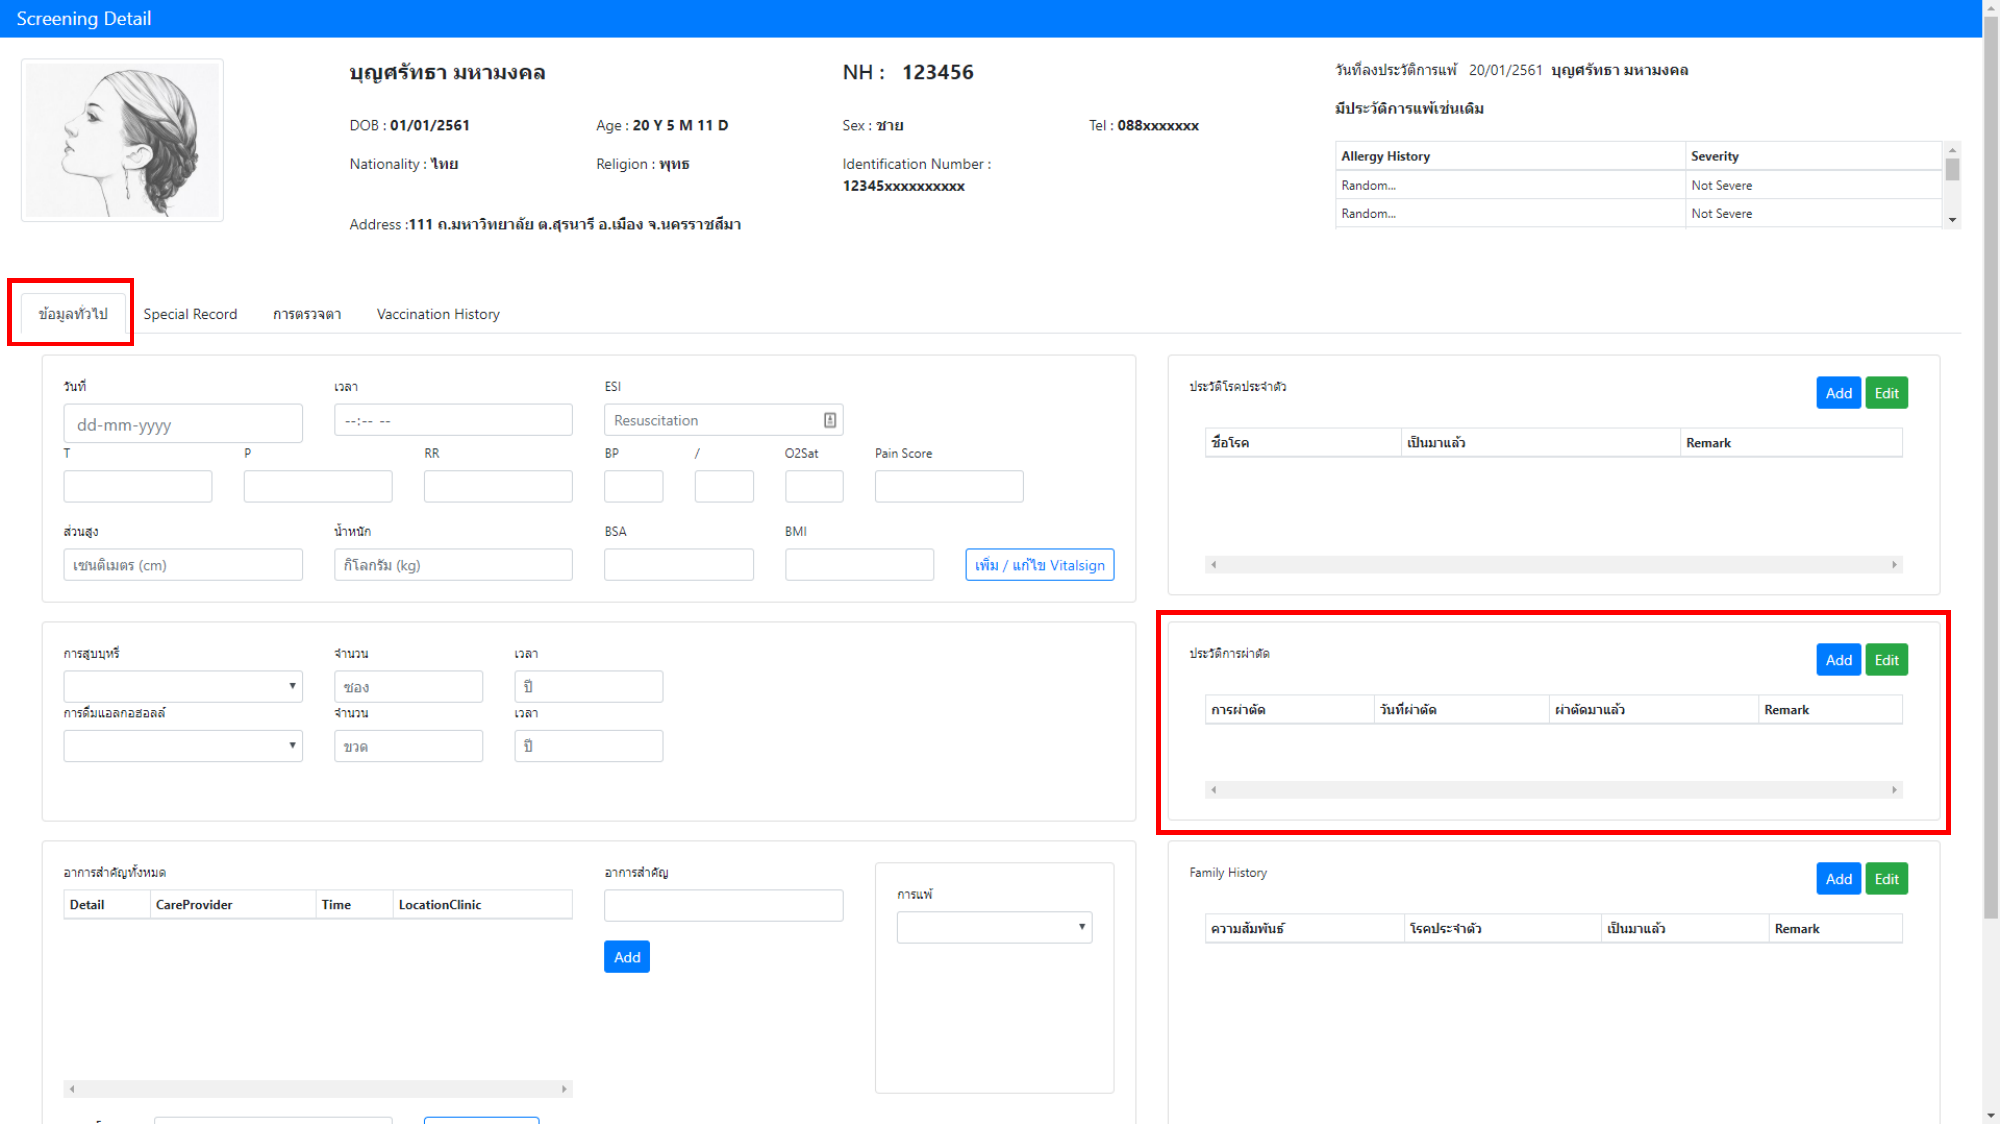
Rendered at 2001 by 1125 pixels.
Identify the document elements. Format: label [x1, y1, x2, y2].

list [0, 0, 2000, 1124]
